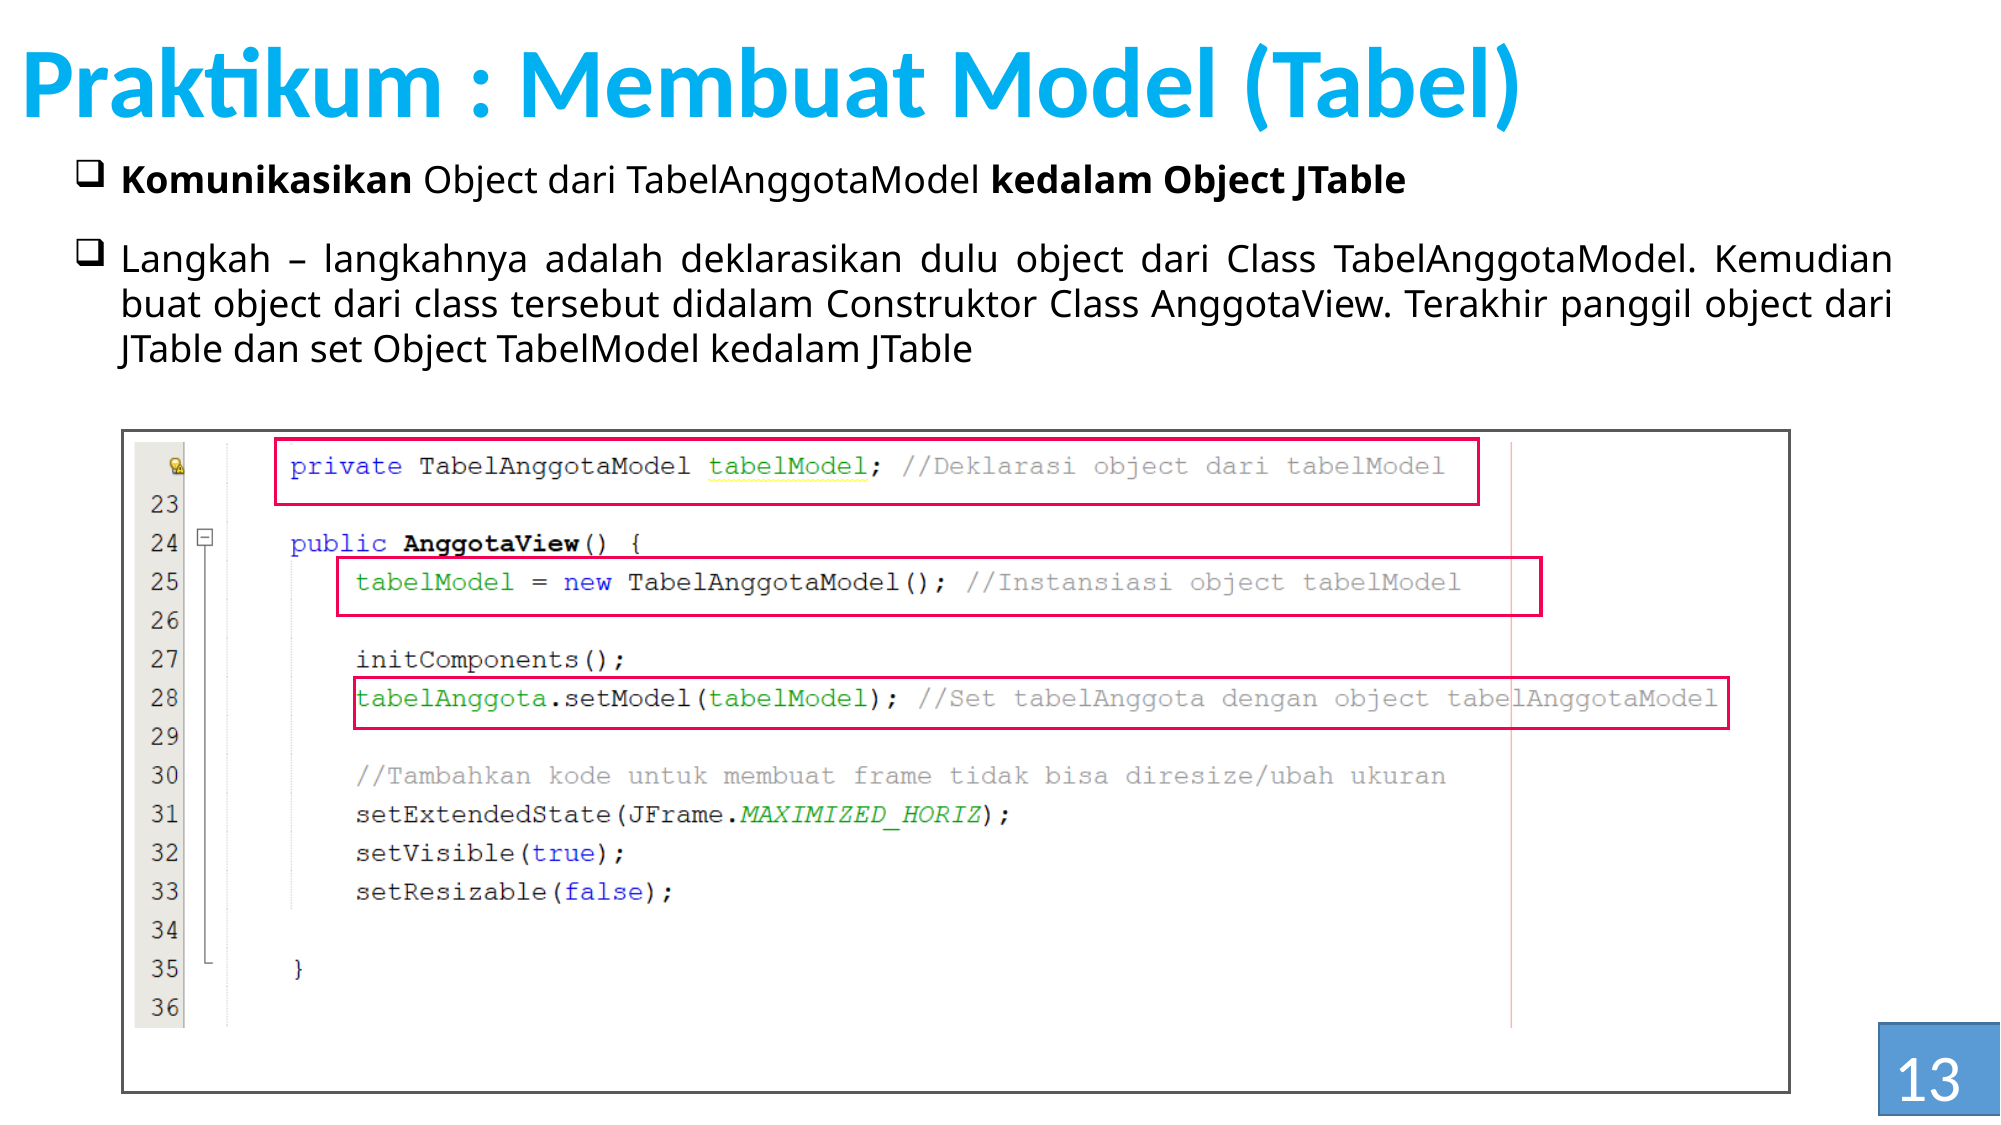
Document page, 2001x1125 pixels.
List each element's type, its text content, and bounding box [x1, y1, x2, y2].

text_box Praktikum : Membuat Model (Tabel) [6, 10, 1939, 146]
text_box [122, 429, 1790, 1093]
text_box 13 [1878, 1027, 2000, 1122]
text_box Langkah – langkahnya adalah deklarasikan dulu object dari Class TabelAnggotaModel. Kemudian buat object dari class tersebut didalam Construktor Class AnggotaView. Terakhir panggil object dari JTable dan set Object TabelModel kedalam JTable [58, 220, 1910, 388]
text_box Komunikasikan Object dari TabelAnggotaModel kedalam Object JTable [58, 141, 1910, 220]
picture [134, 442, 1729, 1028]
text_box [274, 438, 1480, 442]
text_box [1878, 1022, 2000, 1027]
